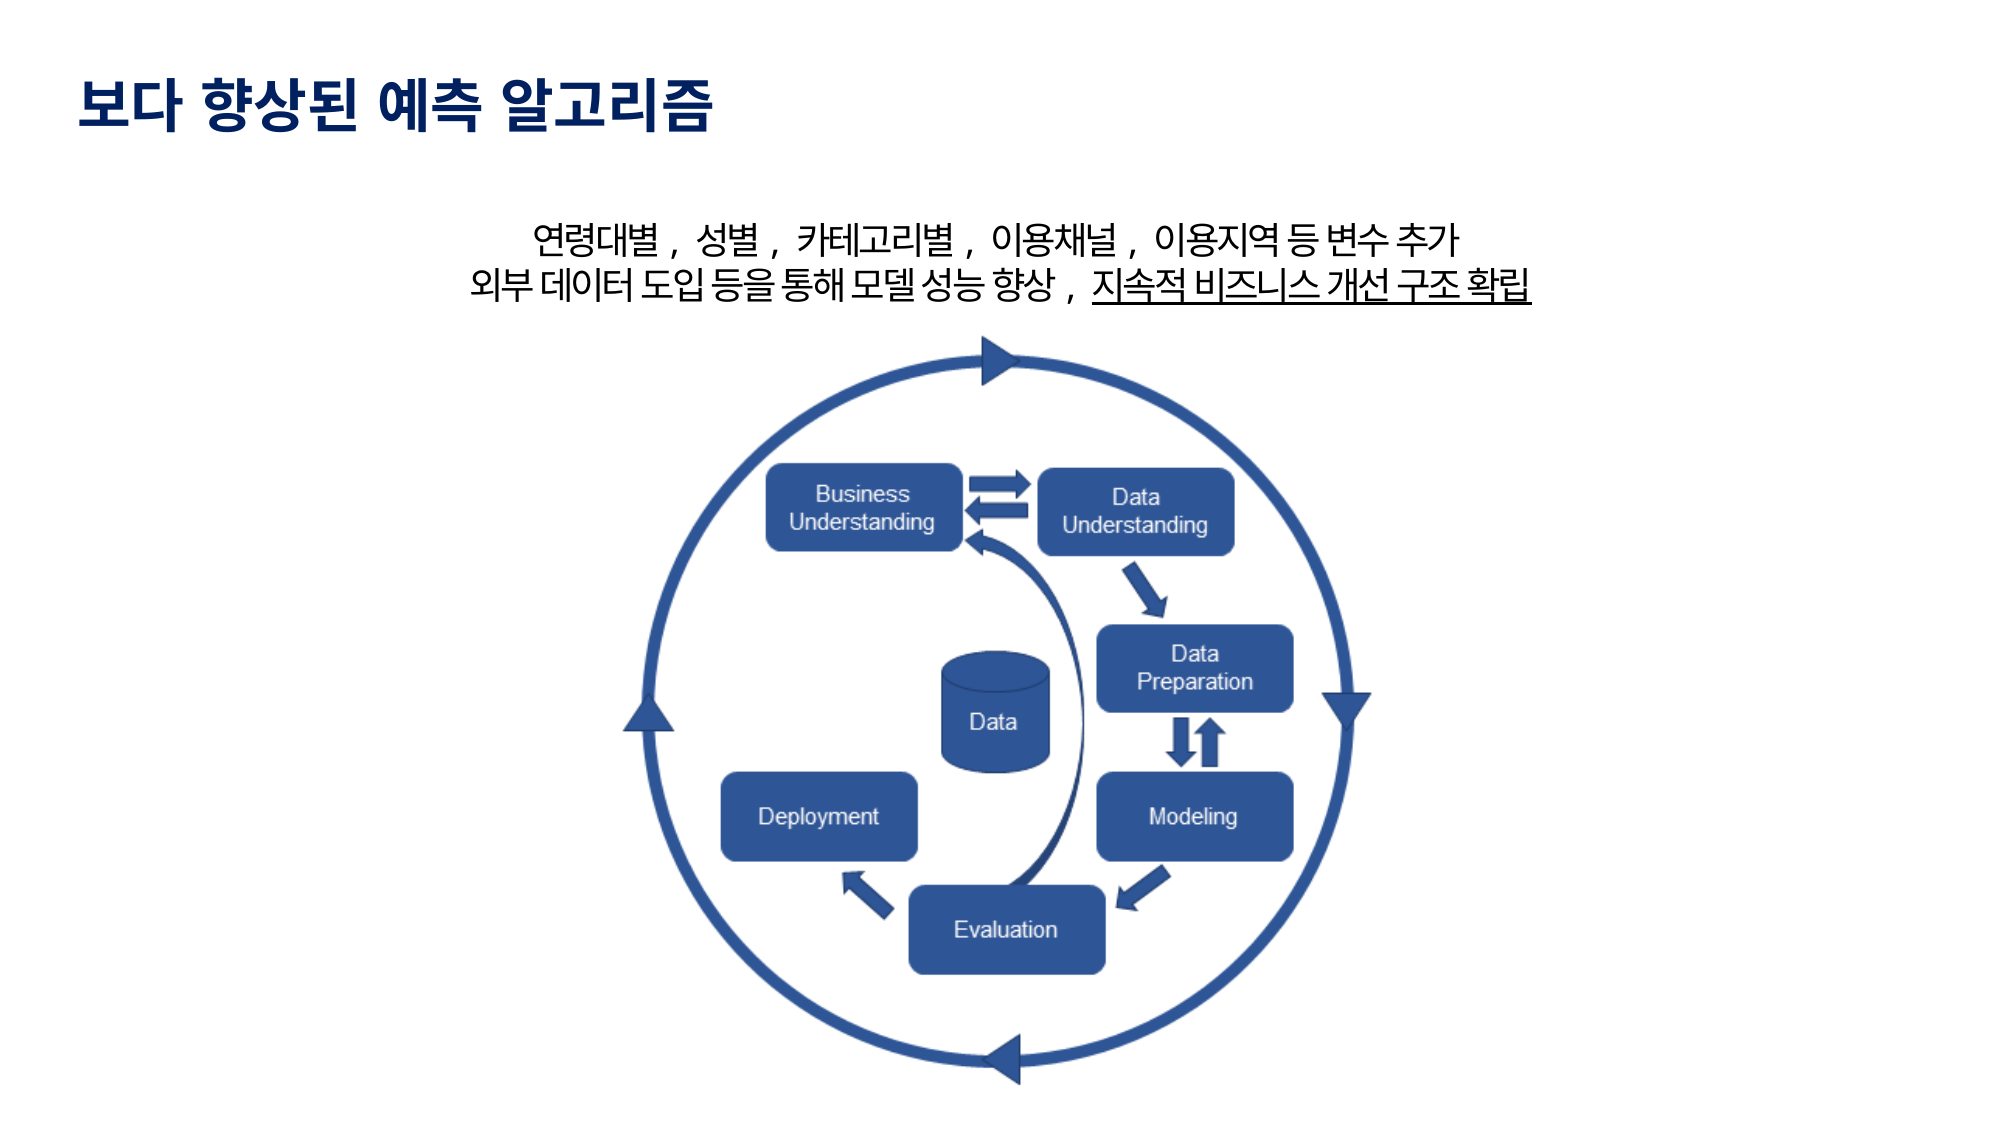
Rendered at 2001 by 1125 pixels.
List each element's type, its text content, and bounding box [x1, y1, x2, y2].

picture [617, 330, 1384, 1096]
text_box 연령대별, 성별, 카테고리별, 이용채널, 이용지역 등 변수 추가 외부 데이터 도입 등을 통해 모델 성능 향상, 지속적 비즈니스 개선 구조 확립 [68, 209, 1933, 315]
text_box 보다 향상된 예측 알고리즘 [62, 70, 1441, 148]
